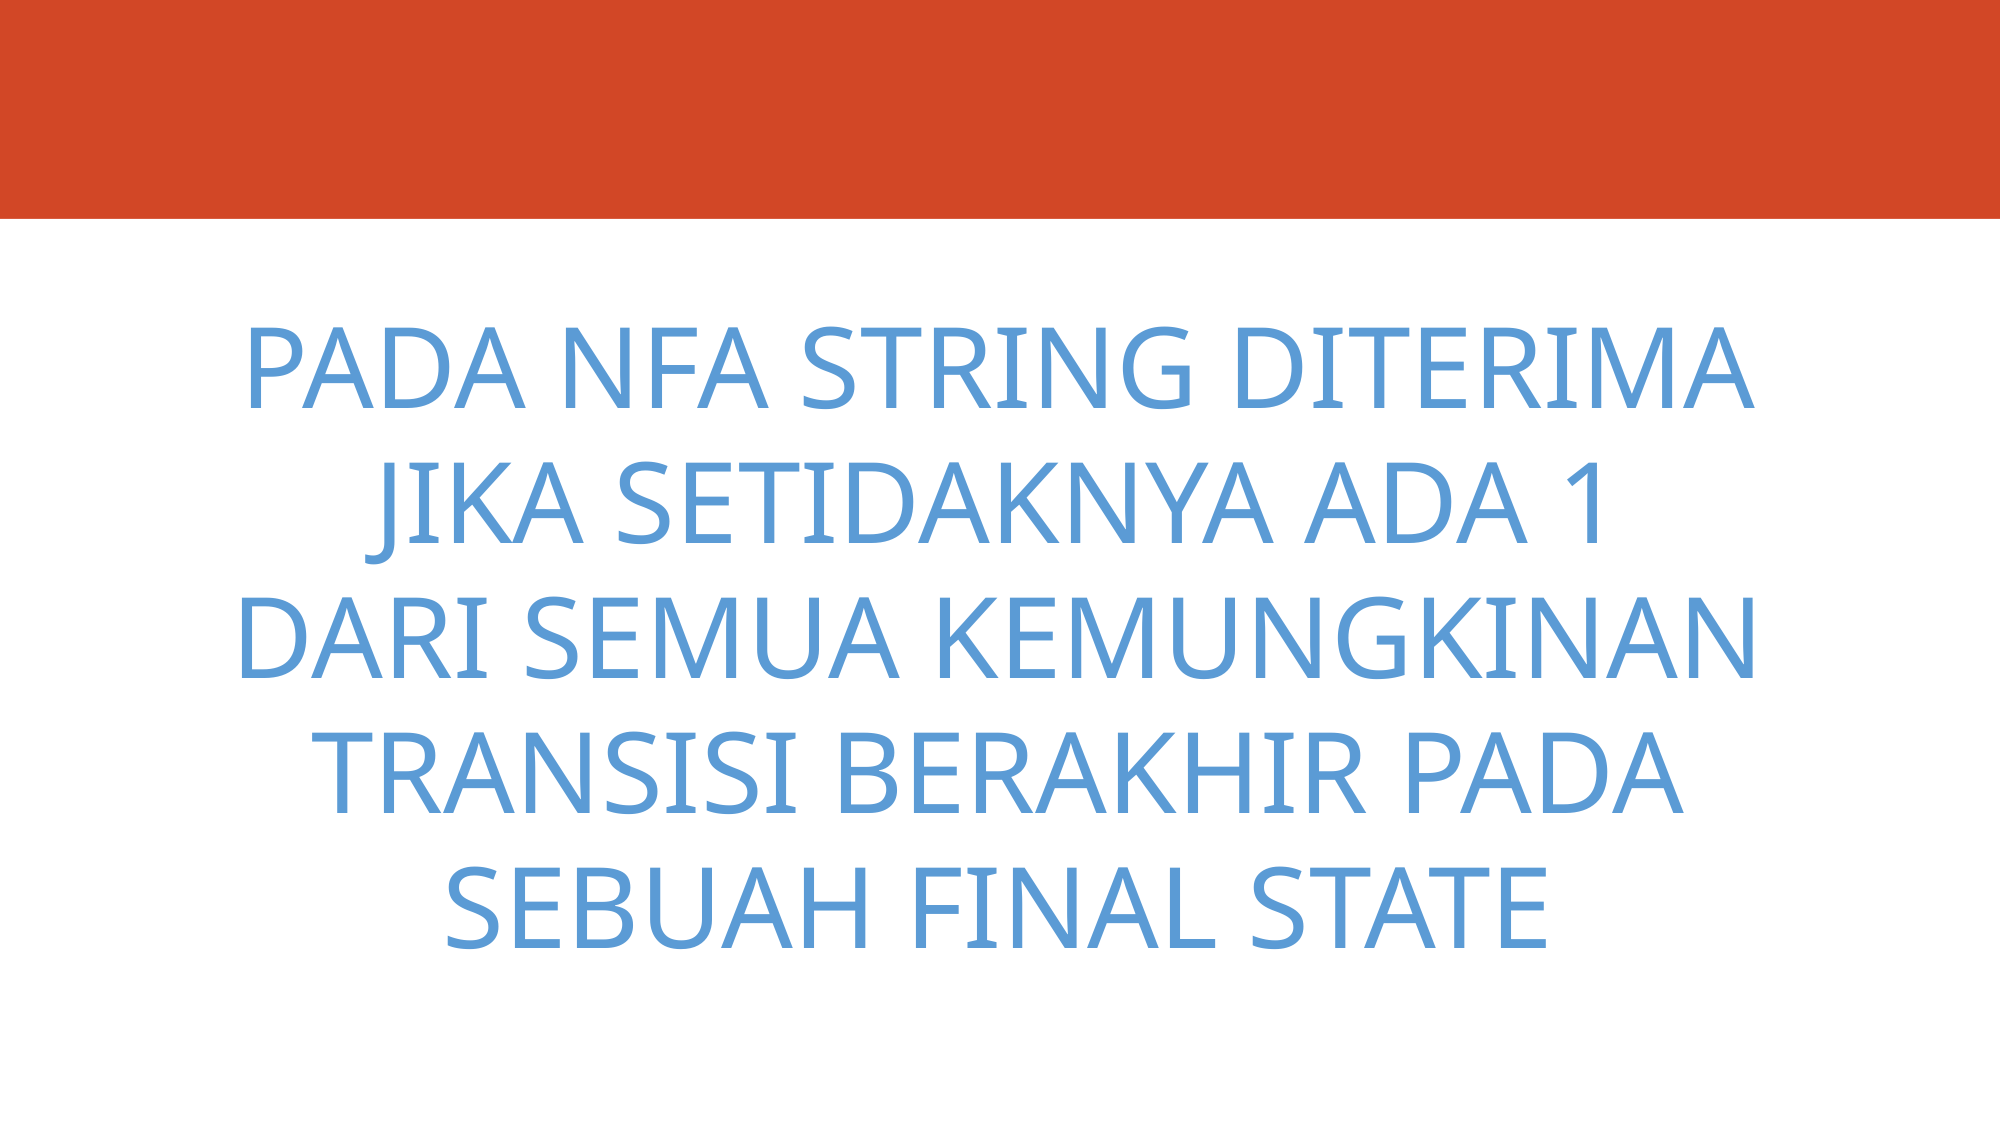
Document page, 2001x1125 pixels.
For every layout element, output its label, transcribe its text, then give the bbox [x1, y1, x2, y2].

text_box PADA NFA STRING DITERIMA JIKA SETIDAKNYA ADA 1 DARI SEMUA KEMUNGKINAN TRANSISI BERAKHIR PADA SEBUAH FINAL STATE [216, 288, 1780, 979]
